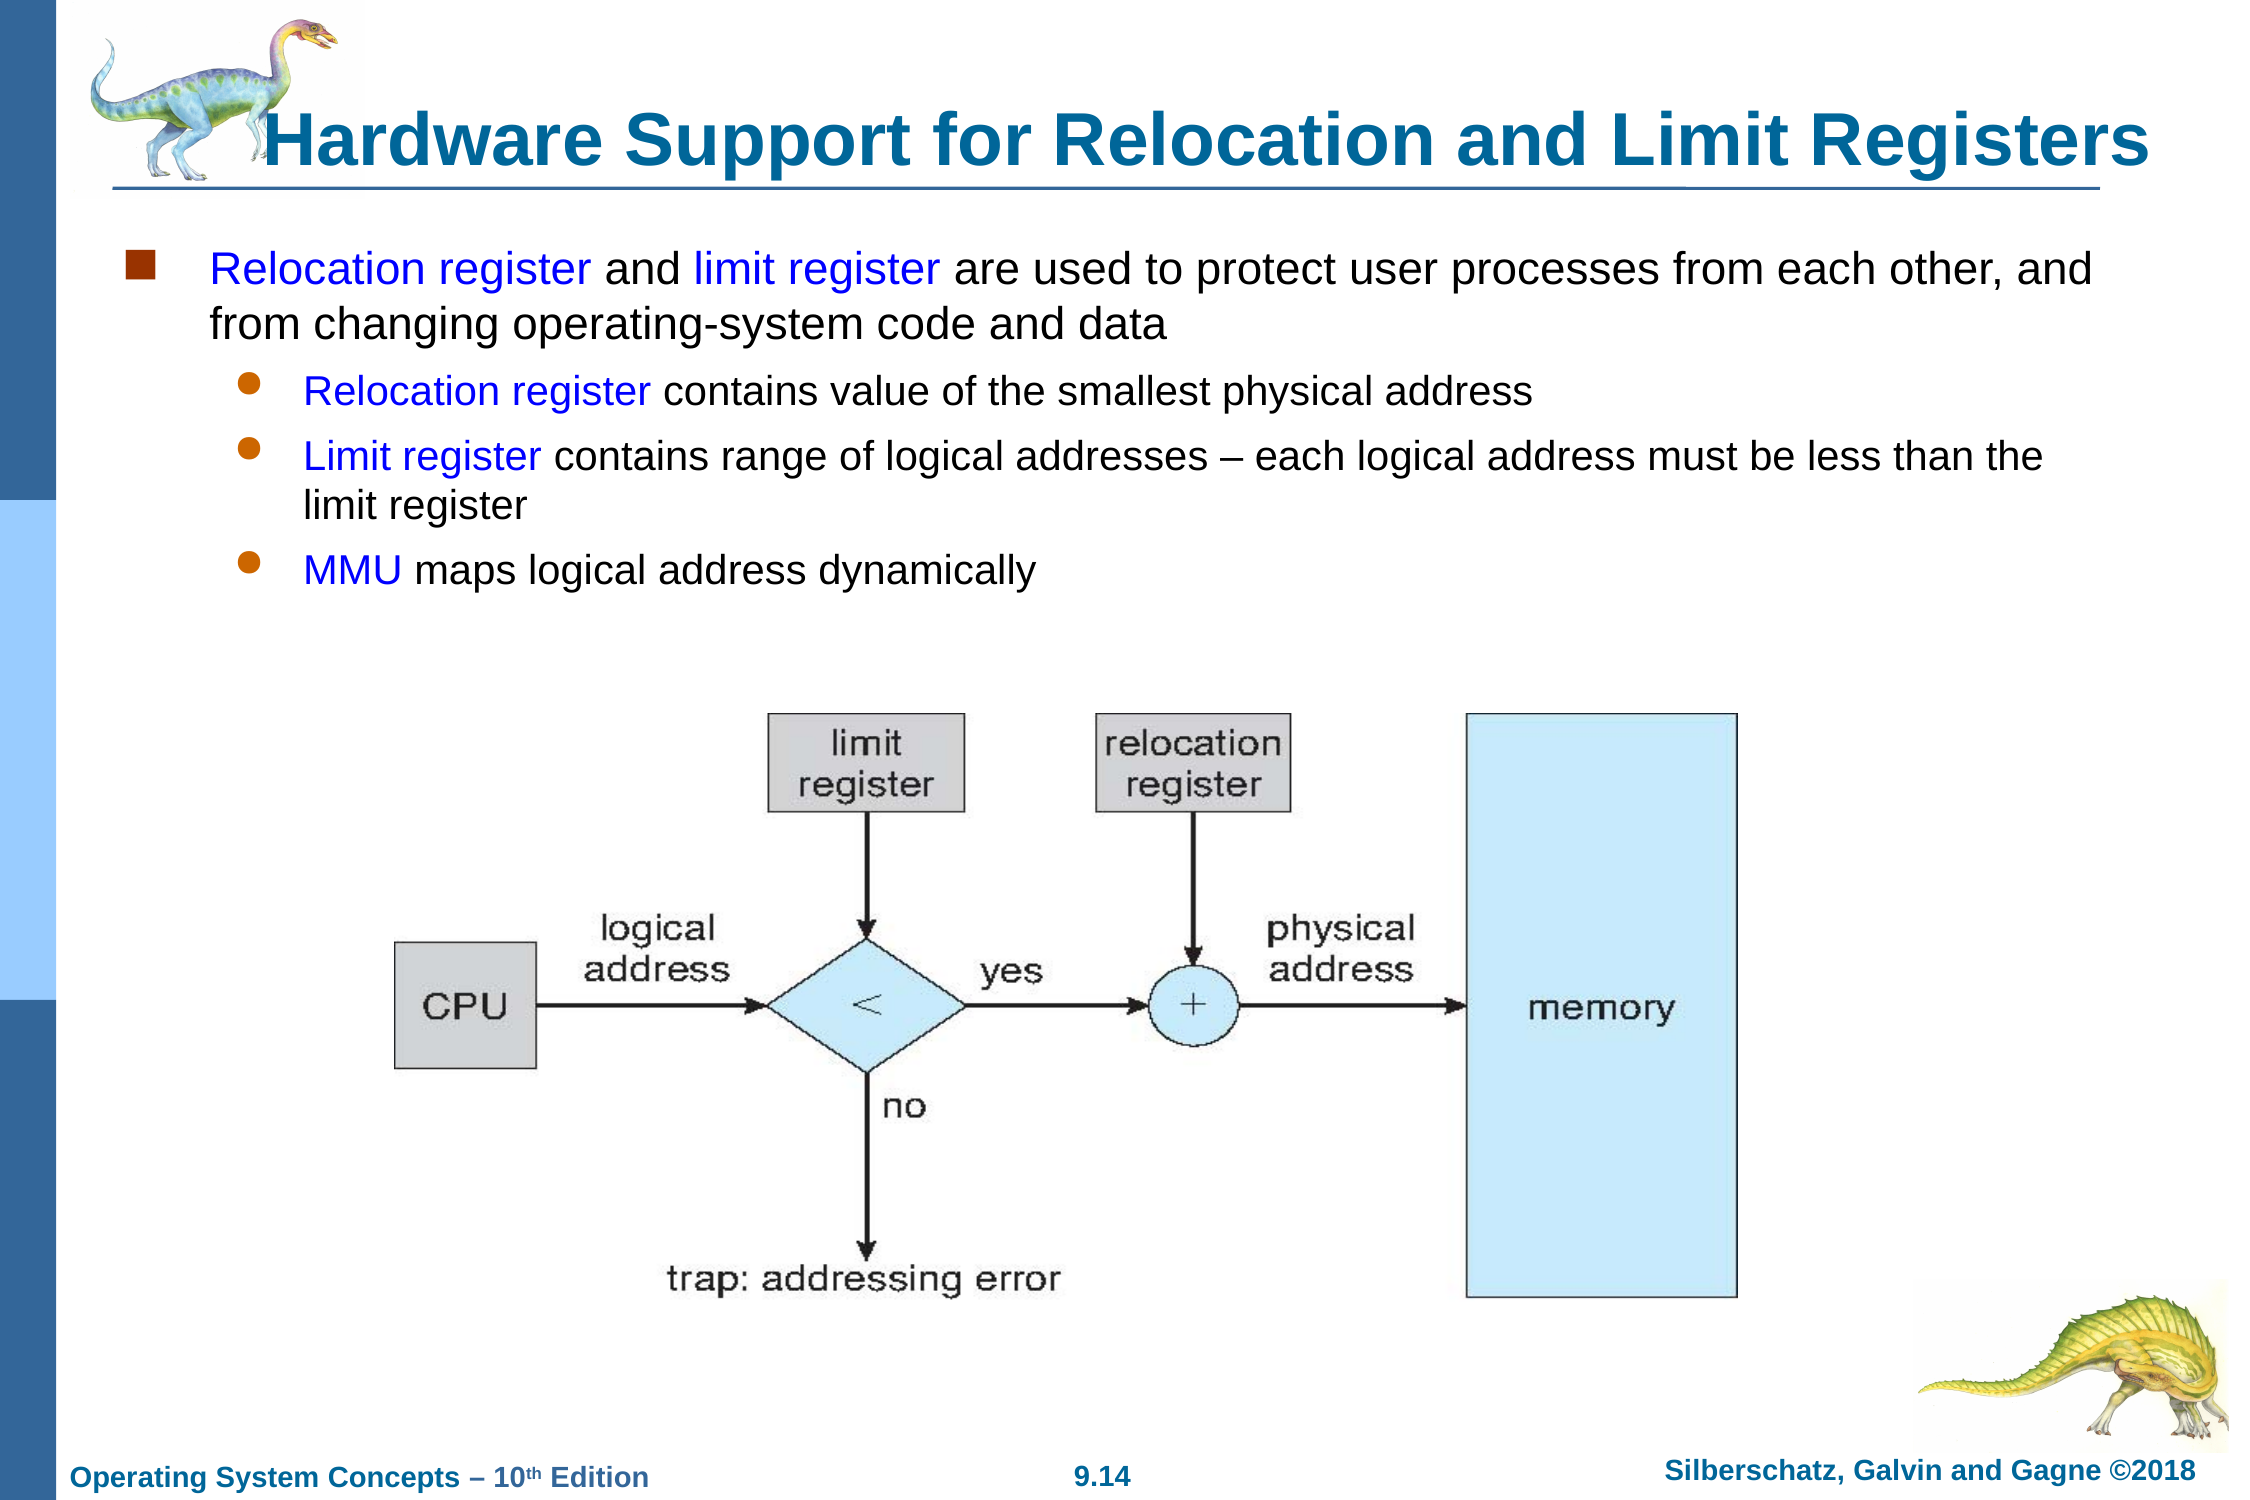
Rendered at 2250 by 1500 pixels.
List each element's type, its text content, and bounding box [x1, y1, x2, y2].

text_box Relocation register and limit register are used to protect user processes from each other, and from changing operating-system code and data Relocation register contains value of the smallest physical address Limit register contains range of logical addresses – each logical address must be less than the limit register MMU maps logical address dynamically [107, 228, 2119, 651]
picture [70, 0, 365, 199]
picture [393, 713, 1738, 1307]
title Hardware Support for Relocation and Limit Registers [169, 0, 2247, 191]
picture [1913, 1279, 2229, 1453]
